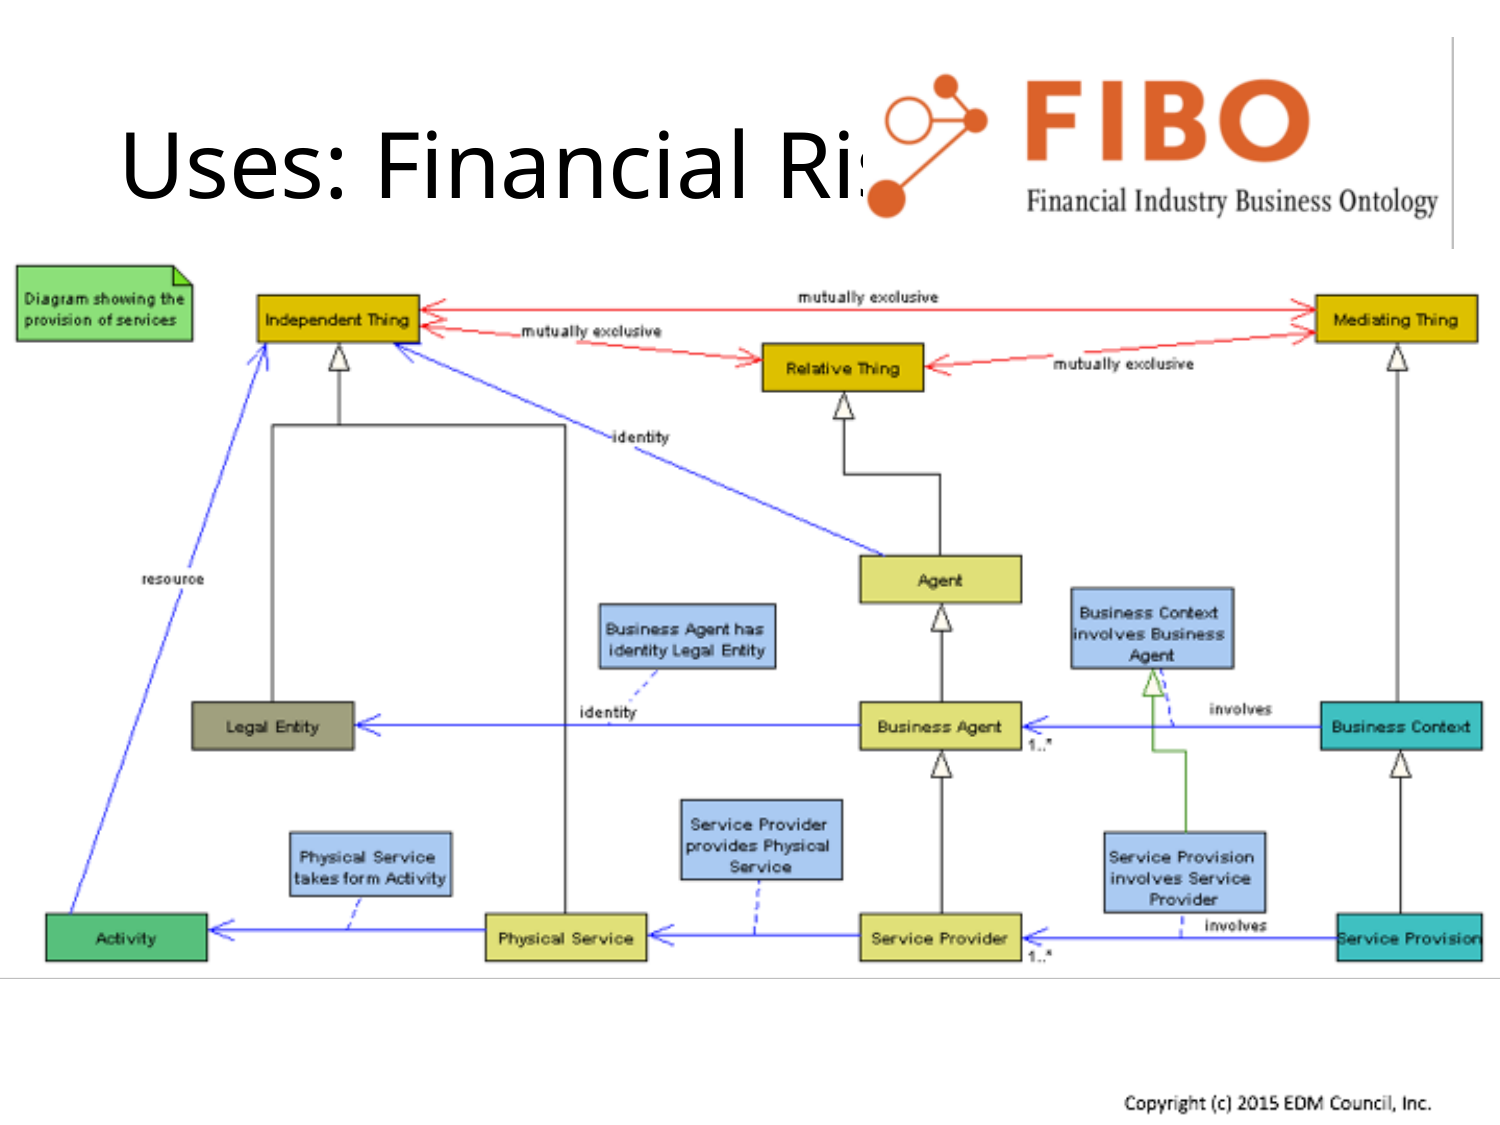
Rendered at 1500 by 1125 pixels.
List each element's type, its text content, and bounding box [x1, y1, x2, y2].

title Uses: Financial Risk [103, 59, 863, 249]
picture [0, 37, 1500, 1125]
